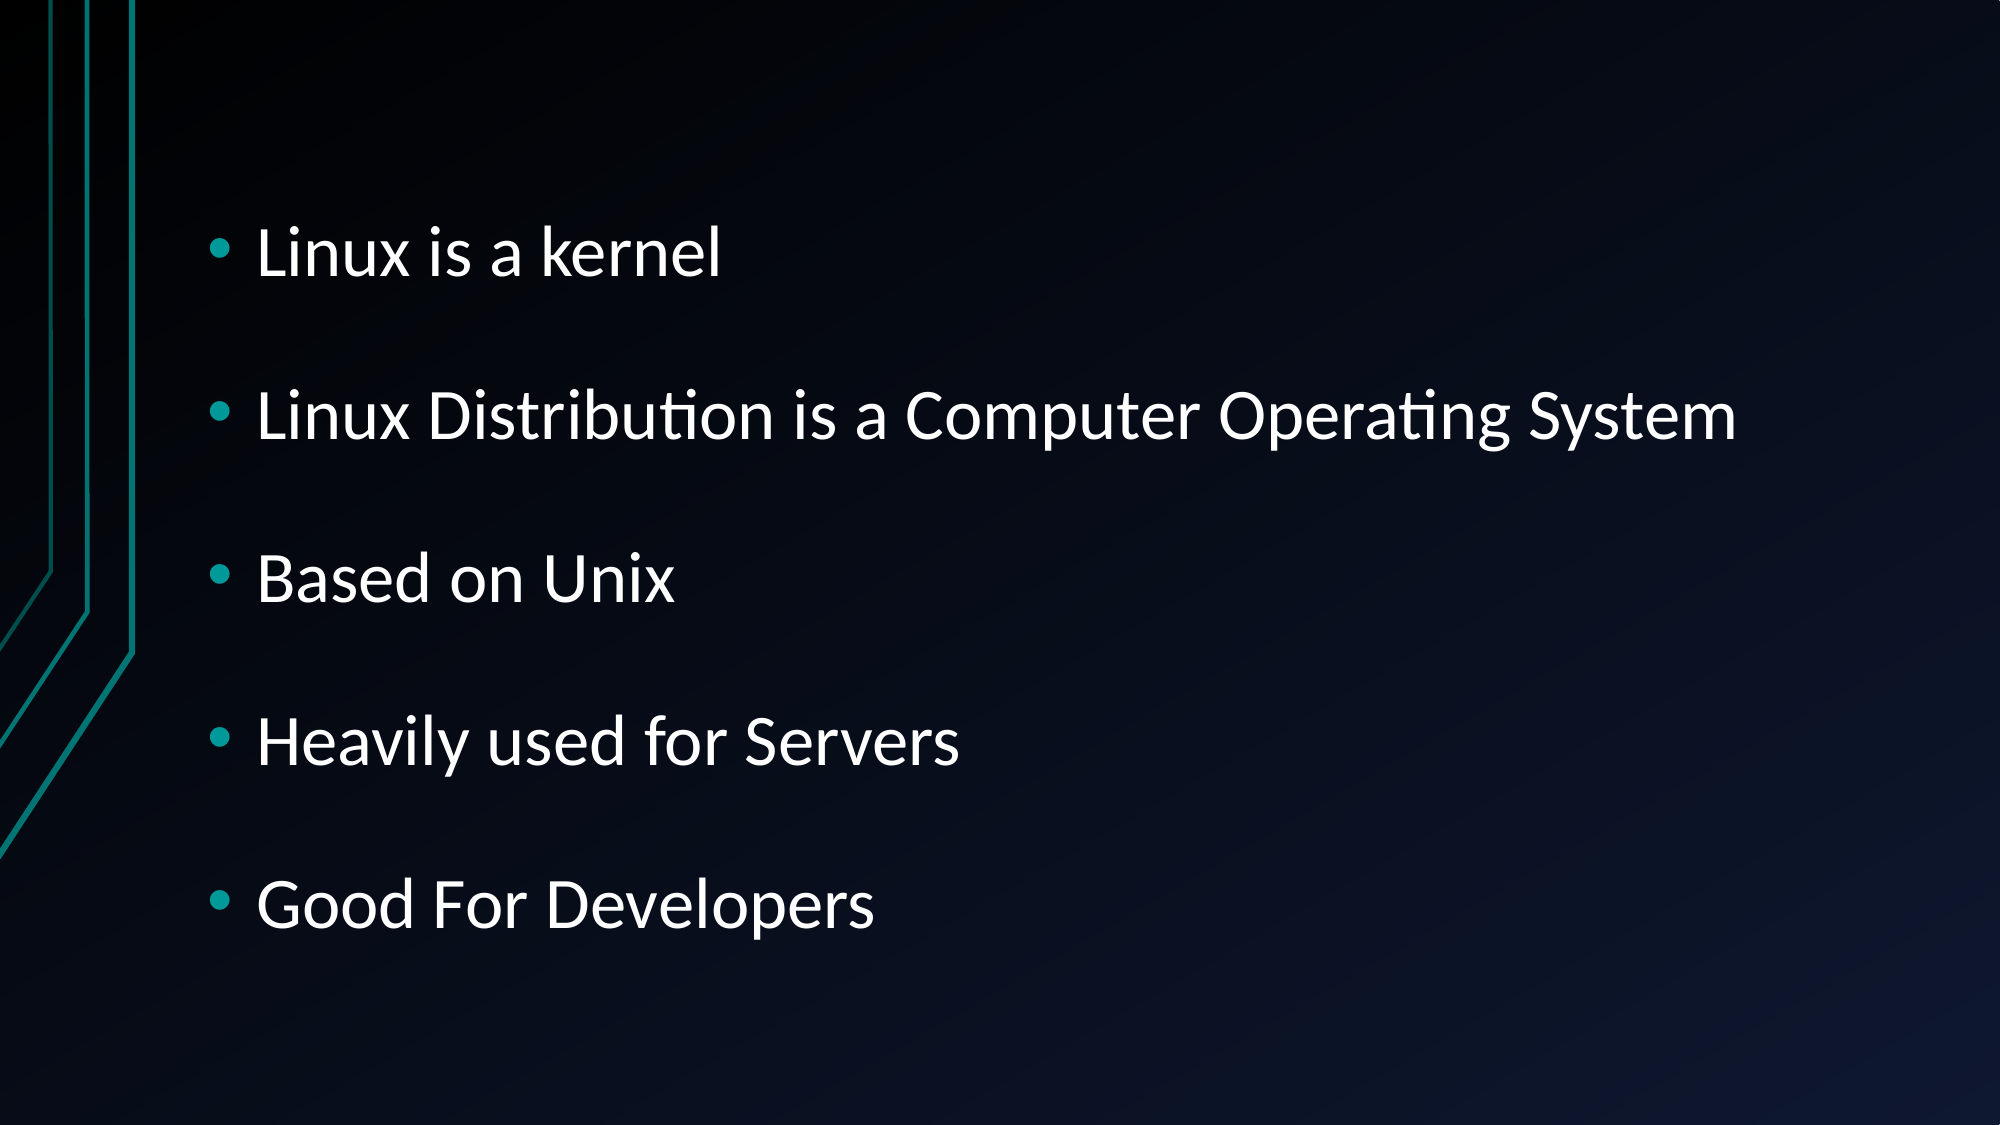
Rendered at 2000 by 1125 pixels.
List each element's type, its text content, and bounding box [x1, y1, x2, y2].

list Linux is a kernel Linux Distribution is a Computer Operating System Based on Unix Heavily used for Servers Good For Developers [187, 149, 1812, 955]
